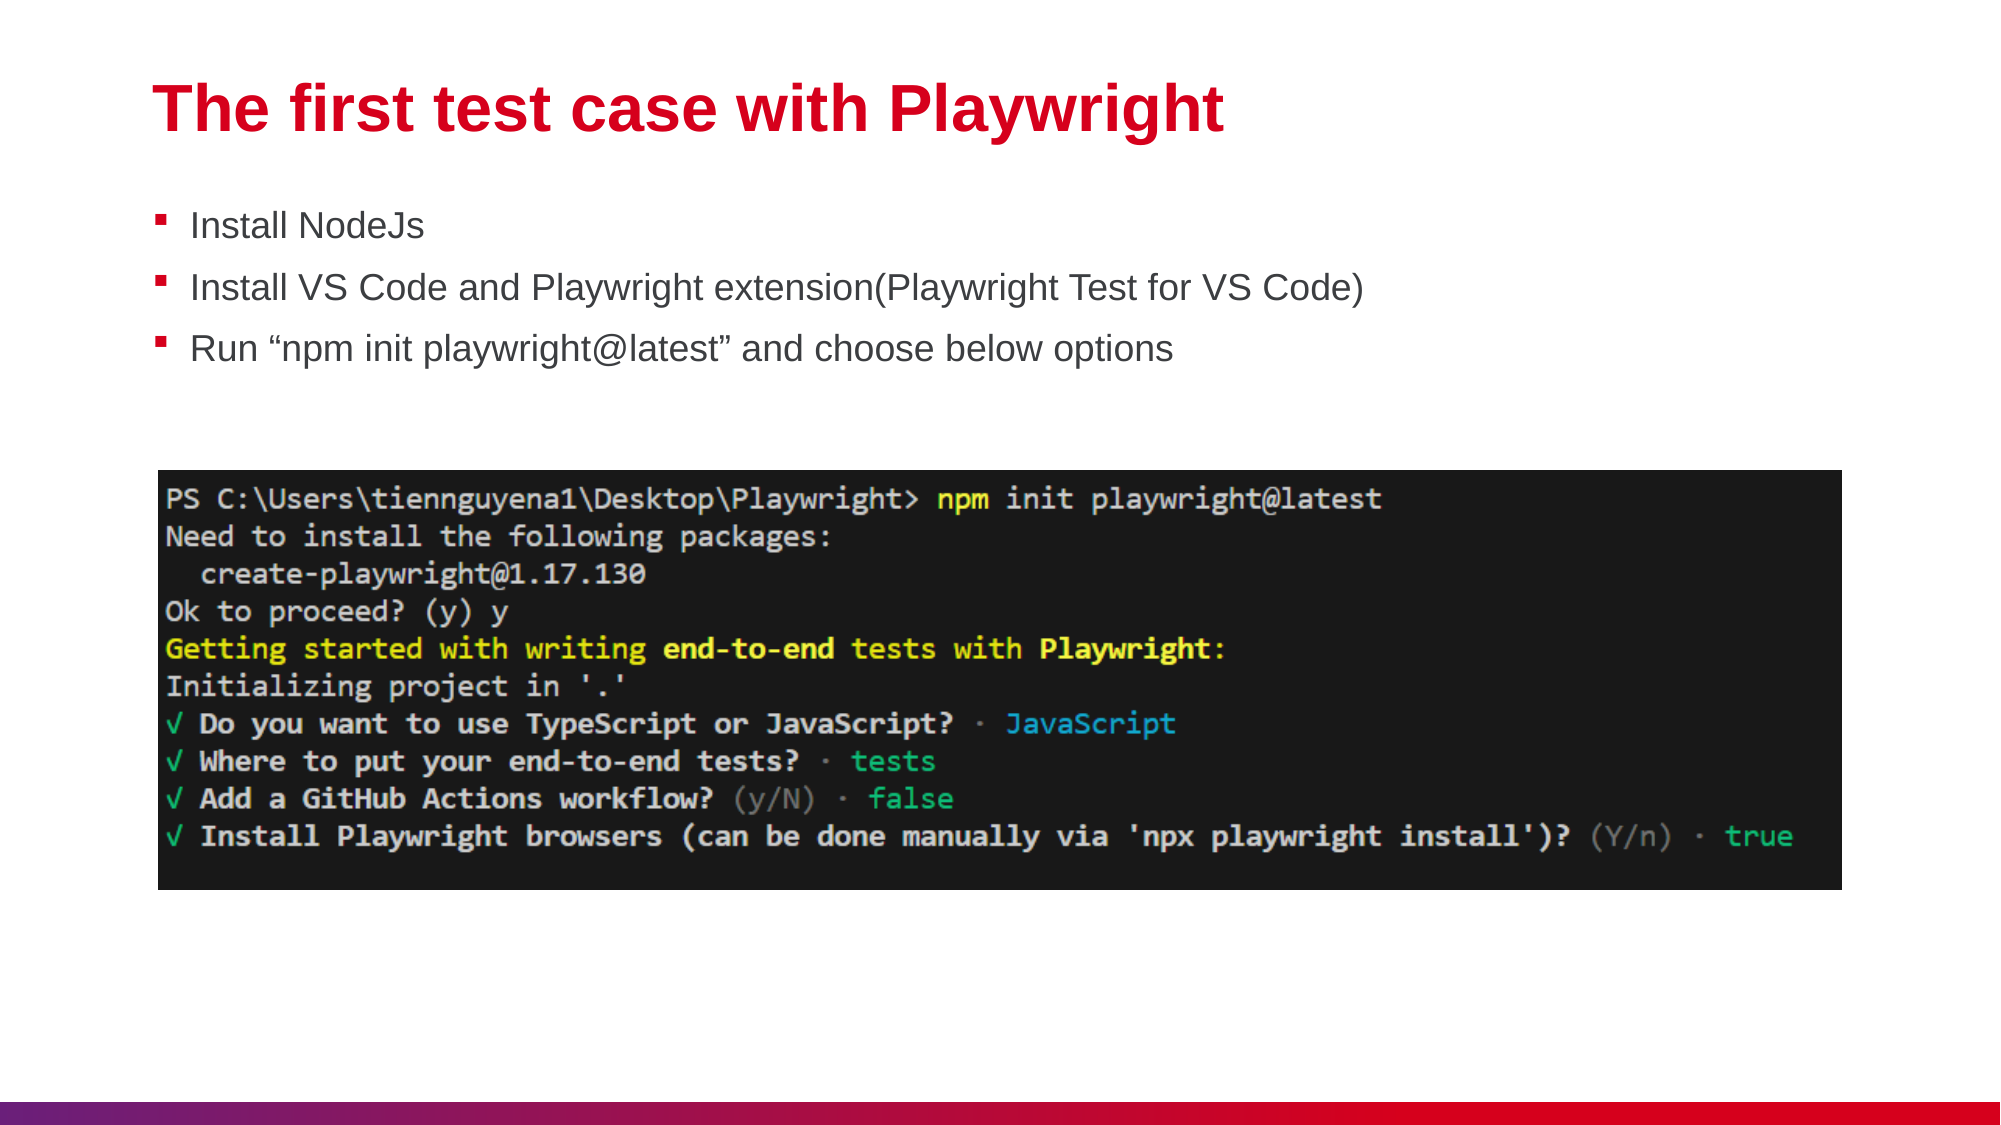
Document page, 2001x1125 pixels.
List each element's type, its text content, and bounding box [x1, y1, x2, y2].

list Install NodeJs Install VS Code and Playwright extension(Playwright Test for VS Code) Run “npm init playwright@latest” and choose below options [137, 198, 1826, 959]
title The first test case with Playwright [137, 66, 1826, 155]
picture [157, 469, 1842, 890]
